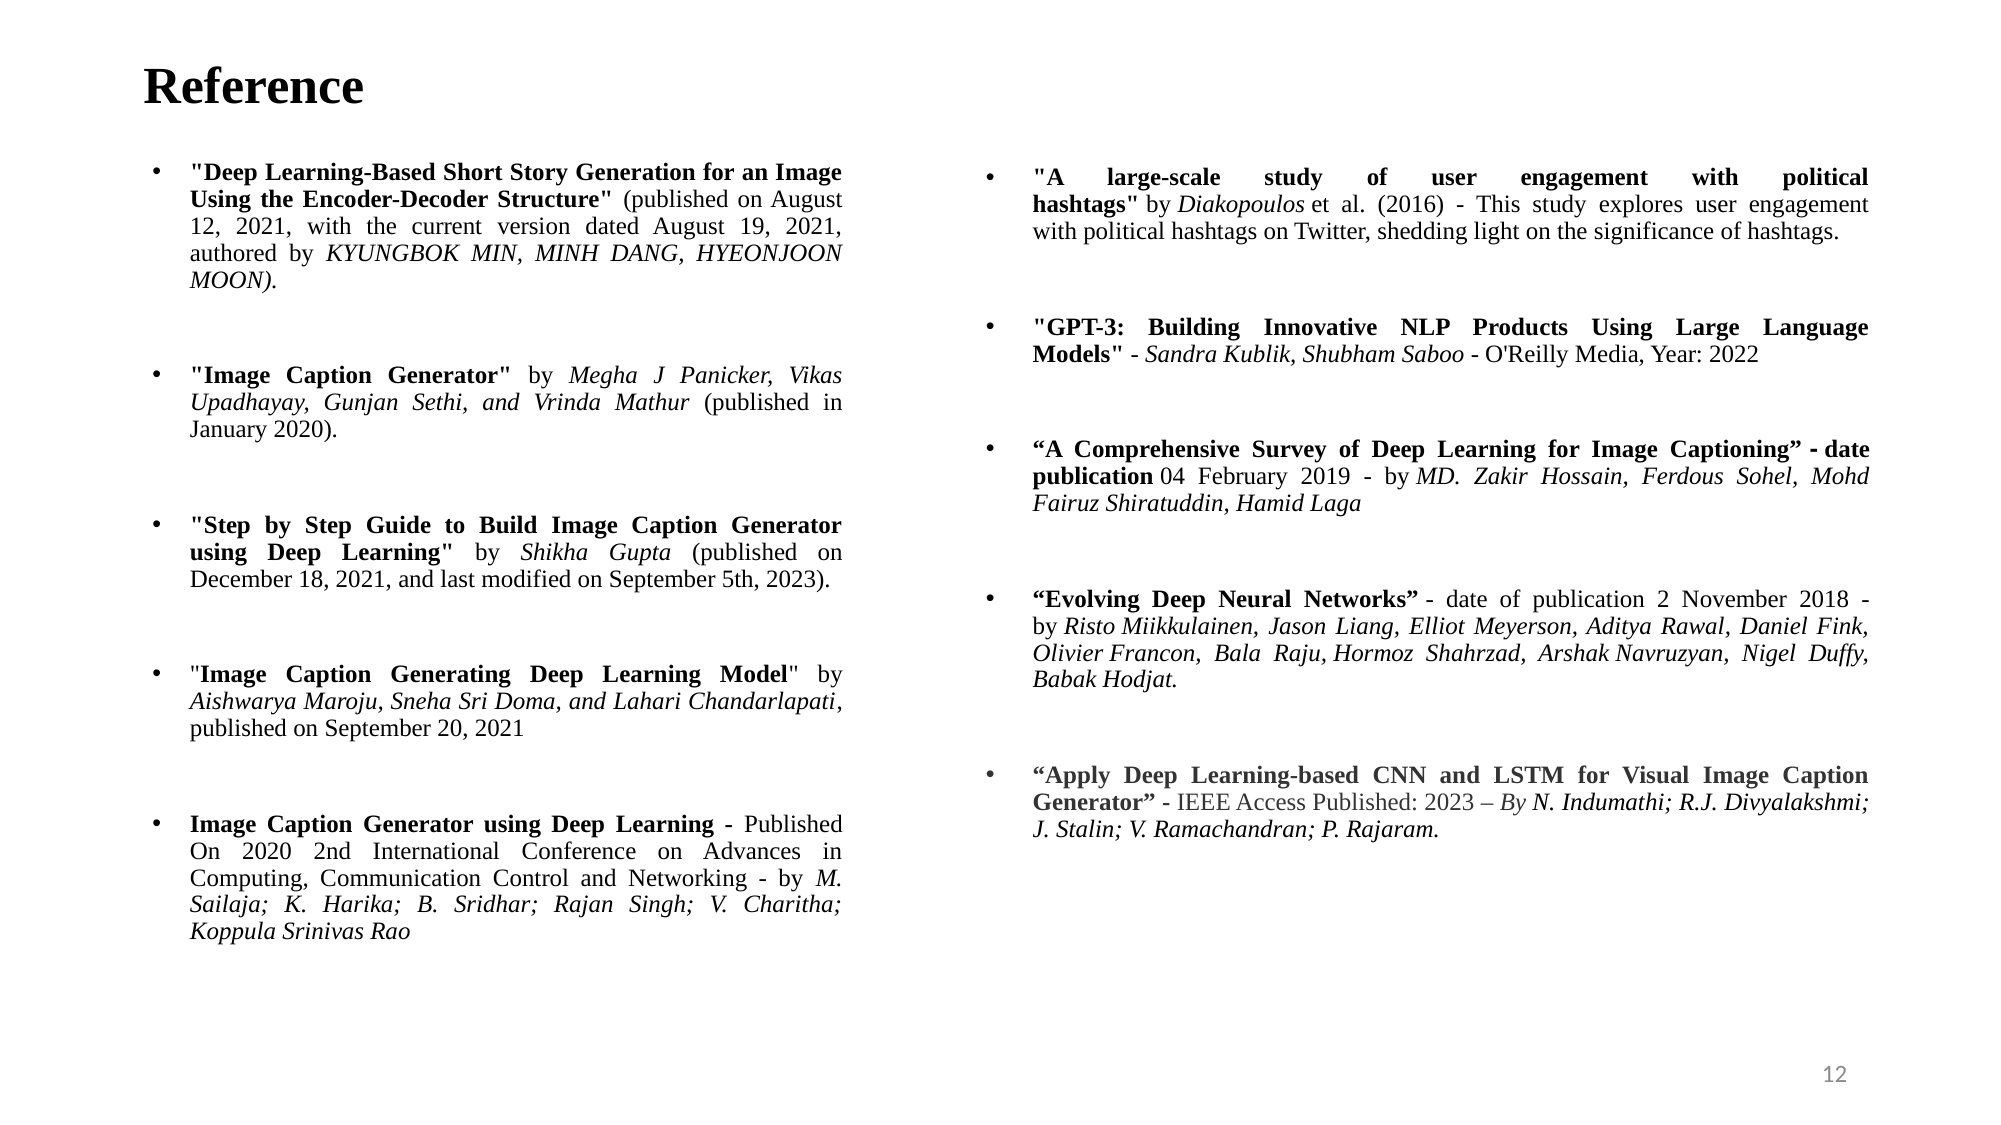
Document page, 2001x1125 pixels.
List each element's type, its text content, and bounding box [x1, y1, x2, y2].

title Reference [128, 0, 1854, 196]
text_box "A large-scale study of user engagement with political hashtags" by Diakopoulos et al. (2016) - This study explores user engagement with political hashtags on Twitter, shedding light on the significance of hashtags. "GPT-3: Building Innovative NLP Products Using Large Language Models" - Sandra Kublik, Shubham Saboo - O'Reilly Media, Year: 2022 “A Comprehensive Survey of Deep Learning for Image Captioning” - date publication 04 February 2019 - by MD. Zakir Hossain, Ferdous Sohel, Mohd Fairuz Shiratuddin, Hamid Laga “Evolving Deep Neural Networks” - date of publication 2 November 2018 - by Risto Miikkulainen, Jason Liang, Elliot Meyerson, Aditya Rawal, Daniel Fink, Olivier Francon, Bala Raju, Hormoz Shahrzad, Arshak Navruzyan, Nigel Duffy, Babak Hodjat. “Apply Deep Learning-based CNN and LSTM for Visual Image Caption Generator” - IEEE Access Published: 2023 – By N. Indumathi; R.J. Divyalakshmi; J. Stalin; V. Ramachandran; P. Rajaram. [970, 156, 1885, 851]
slide_number 12 [1412, 1042, 1863, 1103]
list "Deep Learning-Based Short Story Generation for an Image Using the Encoder-Decoder Structure" (published on August 12, 2021, with the current version dated August 19, 2021, authored by KYUNGBOK MIN, MINH DANG, HYEONJOON MOON). "Image Caption Generator" by Megha J Panicker, Vikas Upadhayay, Gunjan Sethi, and Vrinda Mathur (published in January 2020). "Step by Step Guide to Build Image Caption Generator using Deep Learning" by Shikha Gupta (published on December 18, 2021, and last modified on September 5th, 2023). "Image Caption Generating Deep Learning Model" by Aishwarya Maroju, Sneha Sri Doma, and Lahari Chandarlapati, published on September 20, 2021 Image Caption Generator using Deep Learning - Published On 2020 2nd International Conference on Advances in Computing, Communication Control and Networking - by M. Sailaja; K. Harika; B. Sridhar; Rajan Singh; V. Charitha; Koppula Srinivas Rao [137, 151, 858, 1083]
